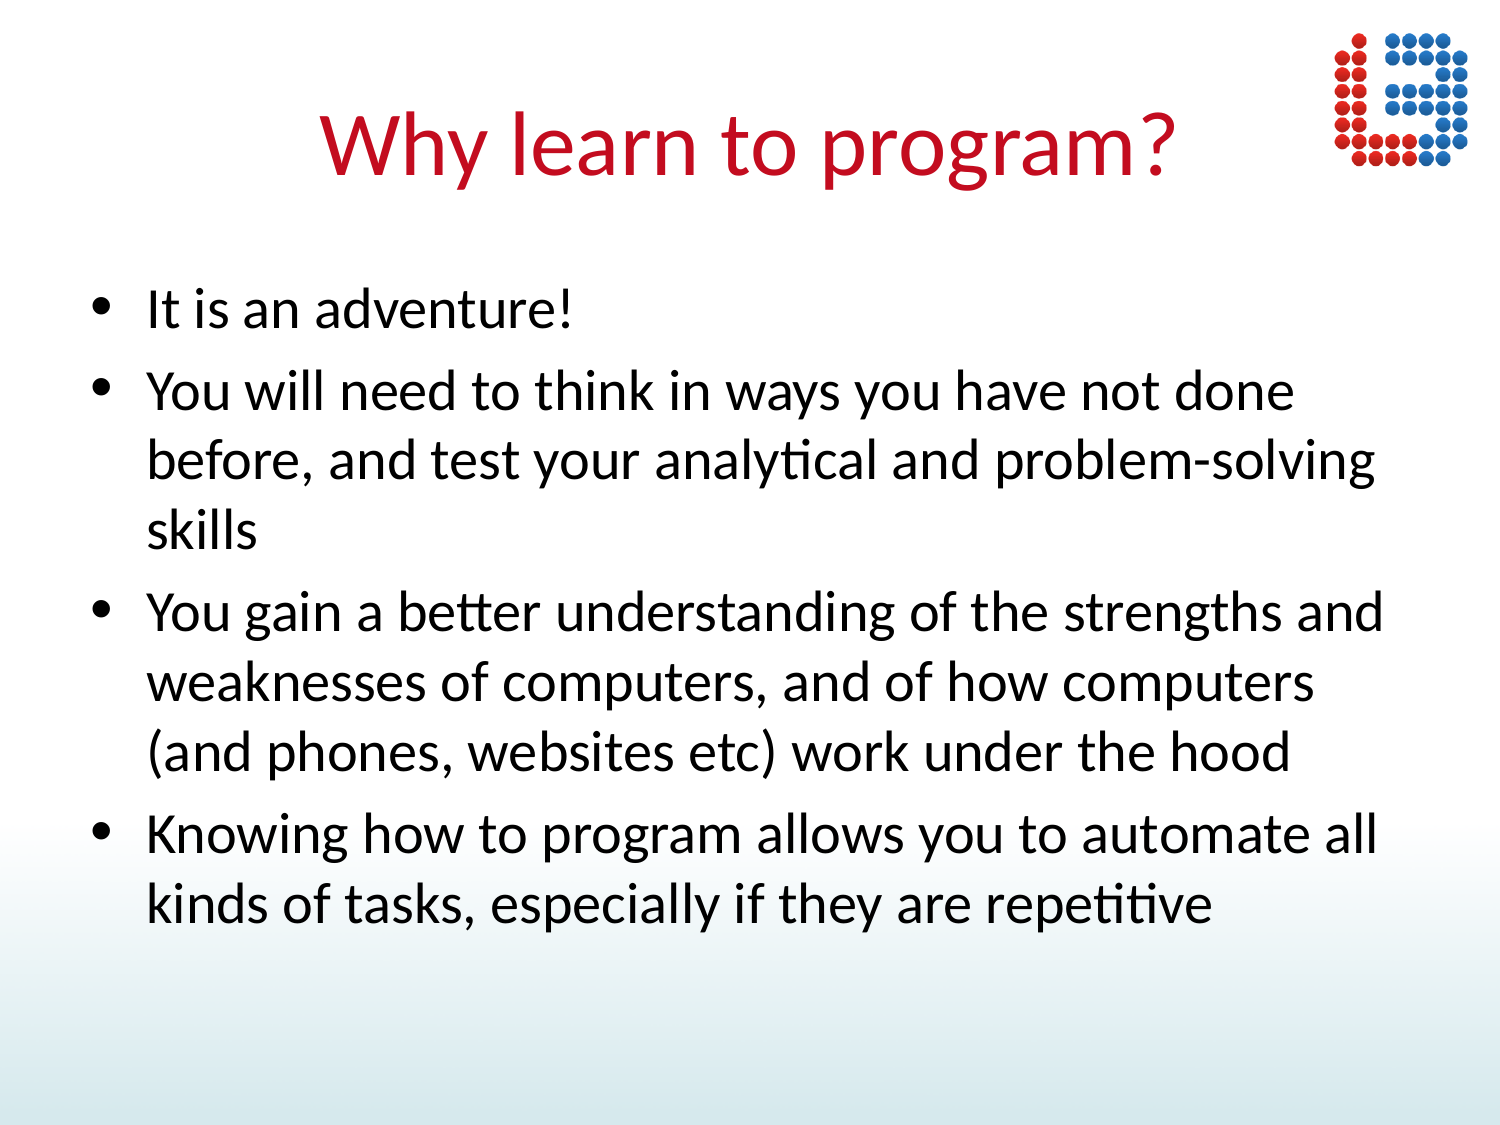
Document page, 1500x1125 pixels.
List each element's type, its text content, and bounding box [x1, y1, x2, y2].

picture [0, 0, 1500, 1125]
title Why learn to program? [75, 45, 1425, 233]
list It is an adventure! You will need to think in ways you have not done before, and test your analytical and problem-solving skills You gain a better understanding of the strengths and weaknesses of computers, and of how computers (and phones, websites etc) work under the hood Knowing how to program allows you to automate all kinds of tasks, especially if they are repetitive [75, 262, 1425, 1005]
